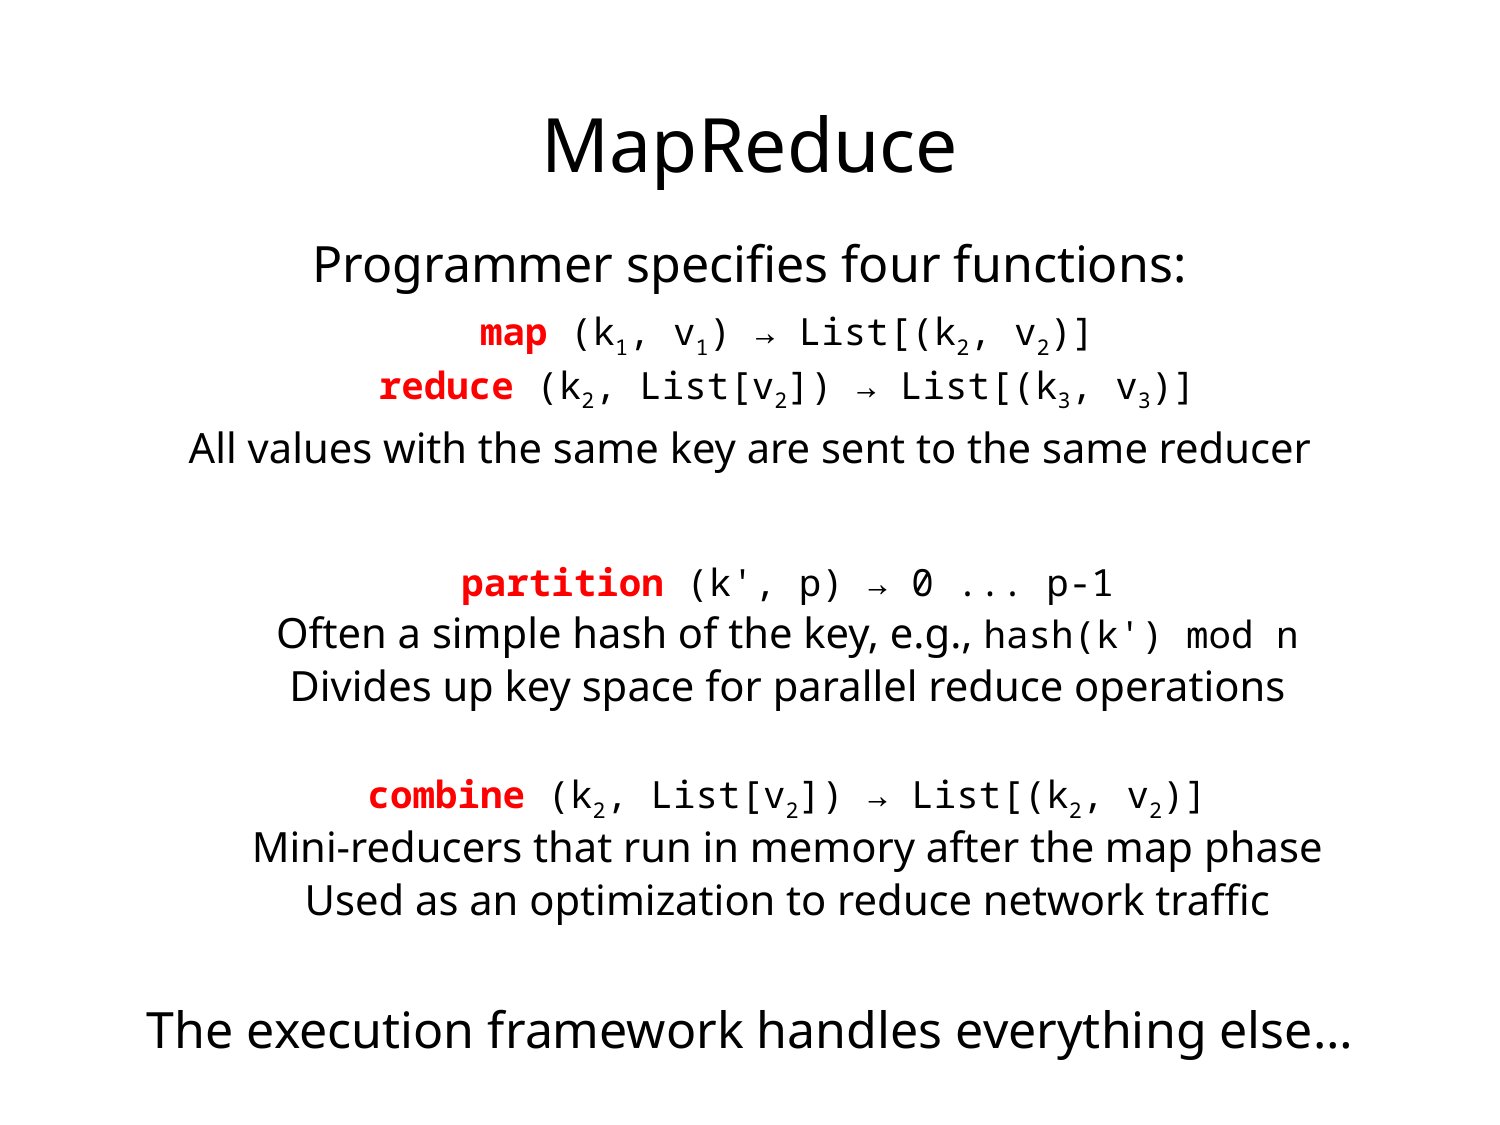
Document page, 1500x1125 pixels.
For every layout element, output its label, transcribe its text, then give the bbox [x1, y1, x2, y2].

text_box The execution framework handles everything else… [0, 991, 1500, 1067]
text_box map (k1, v1) → List[(k2, v2)] reduce (k2, List[v2]) → List[(k3, v3)] [0, 301, 1500, 414]
text_box All values with the same key are sent to the same reducer [0, 414, 1500, 479]
text_box MapReduce [0, 90, 1500, 203]
text_box partition (k', p) → 0 ... p-1 Often a simple hash of the key, e.g., hash(k') mod n Divides up key space for parallel reduce operations combine (k2, List[v2]) → List[(k2, v2)] Mini-reducers that run in memory after the map phase Used as an optimization to reduce network traffic [0, 556, 1500, 932]
text_box Programmer specifies four functions: [0, 224, 1500, 300]
